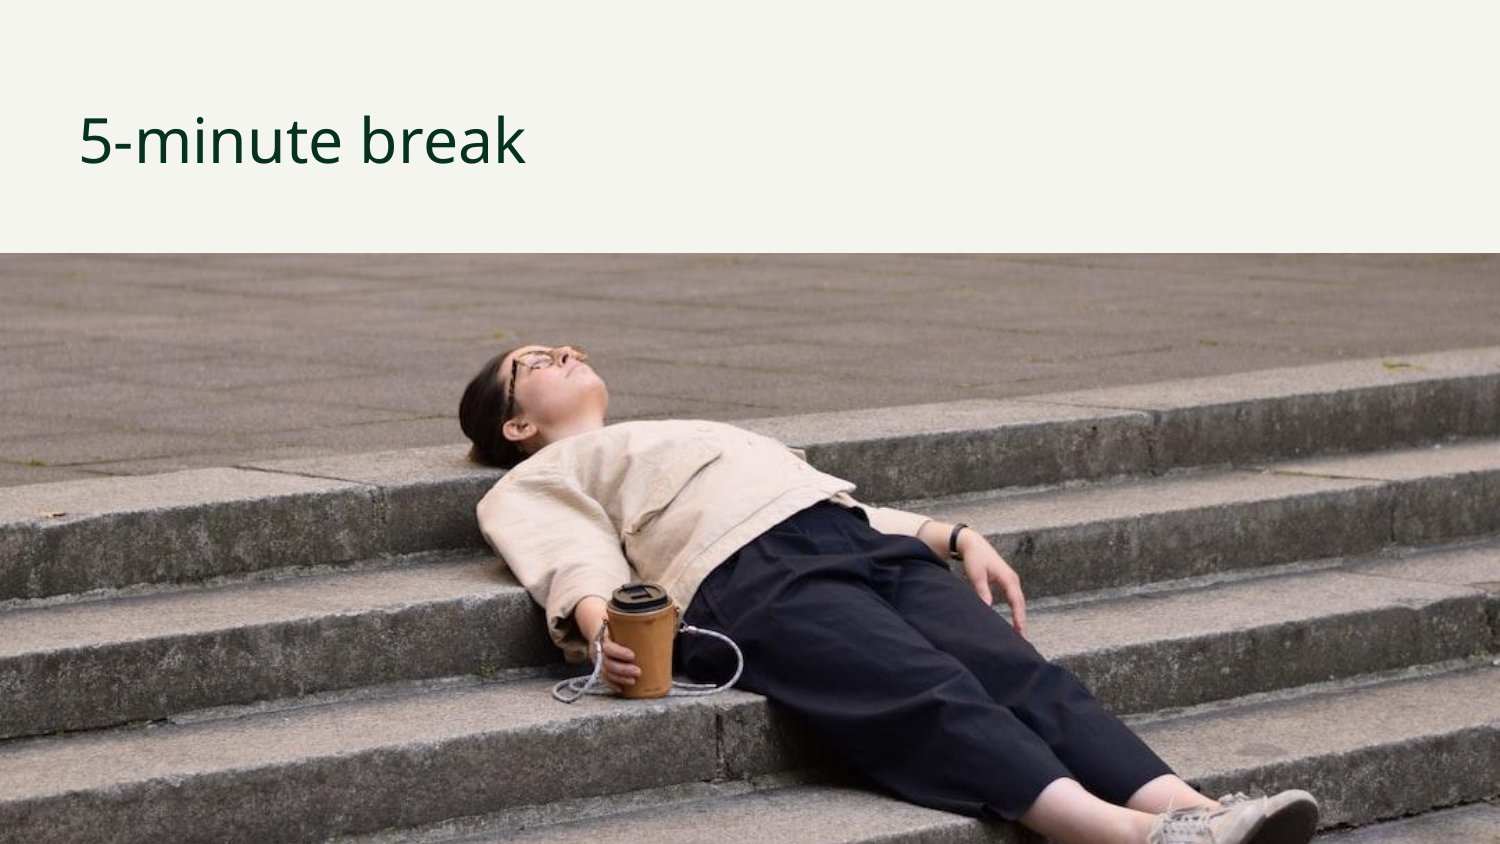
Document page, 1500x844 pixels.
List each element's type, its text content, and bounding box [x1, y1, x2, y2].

picture [0, 252, 1500, 844]
text_box 5-minute break [78, 78, 815, 152]
